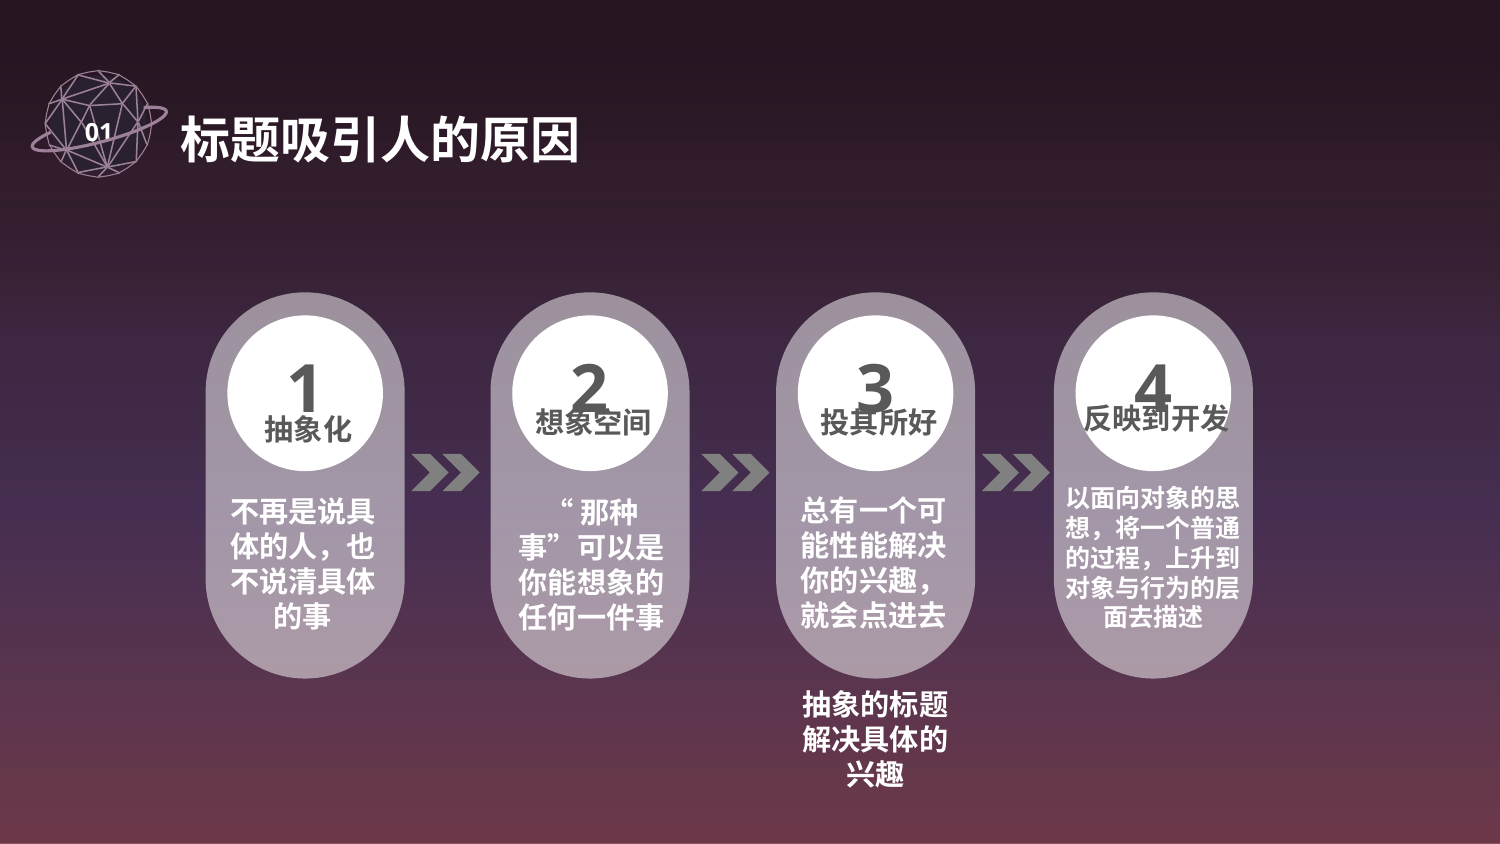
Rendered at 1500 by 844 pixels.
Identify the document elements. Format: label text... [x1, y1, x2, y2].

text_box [775, 292, 976, 679]
text_box 抽象的标题解决具体的兴趣 [786, 688, 965, 799]
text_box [490, 292, 690, 679]
picture [0, 0, 1500, 844]
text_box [410, 453, 480, 492]
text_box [981, 453, 1051, 492]
text_box 标题吸引人的原因 [173, 70, 673, 176]
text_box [205, 292, 405, 679]
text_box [28, 69, 170, 179]
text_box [1042, 292, 1265, 679]
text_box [700, 453, 770, 492]
